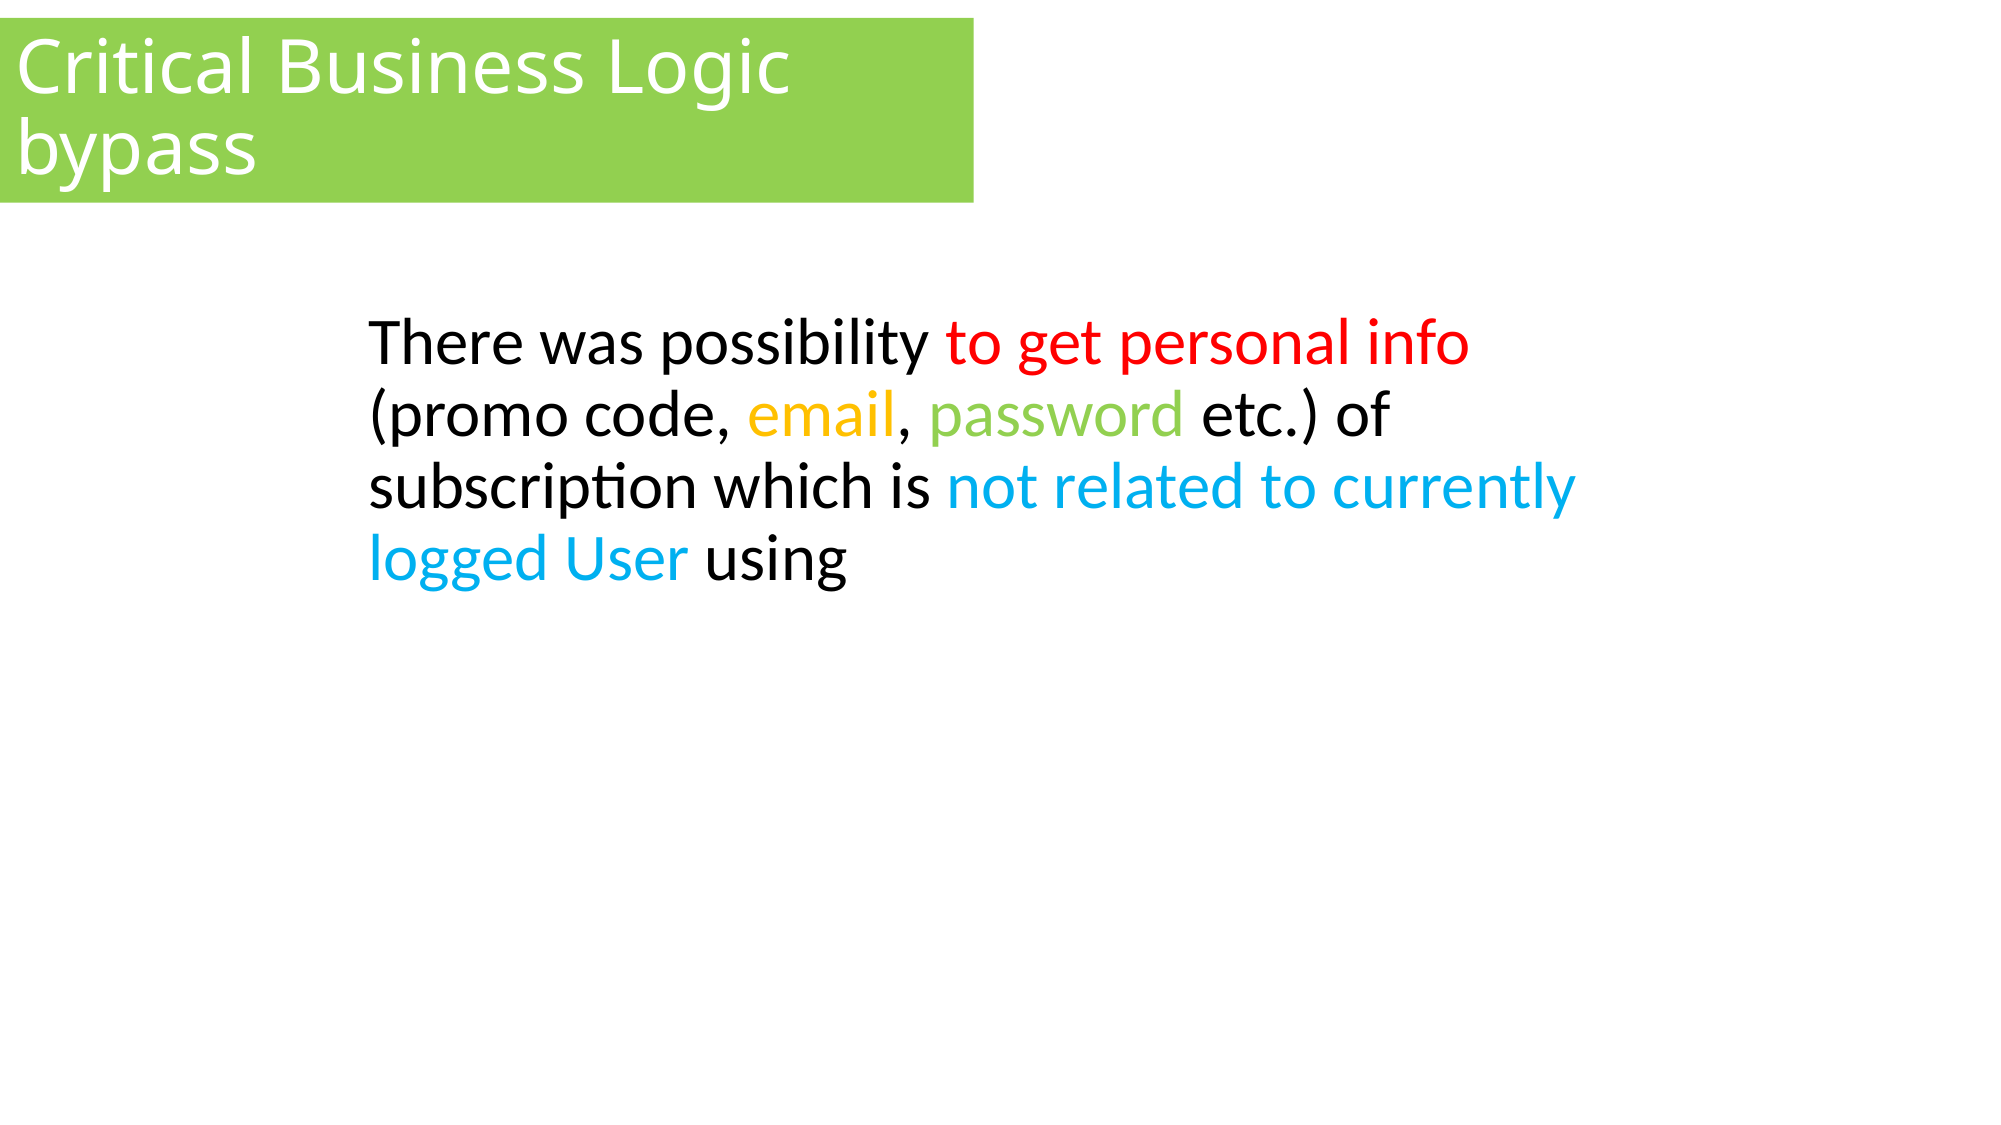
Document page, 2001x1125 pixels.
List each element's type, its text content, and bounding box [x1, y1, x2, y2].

list There was possibility to get personal info (promo code, email, password etc.) of subscription which is not related to currently logged User using [353, 299, 1647, 1014]
title Critical Business Logic bypass [0, 17, 974, 203]
